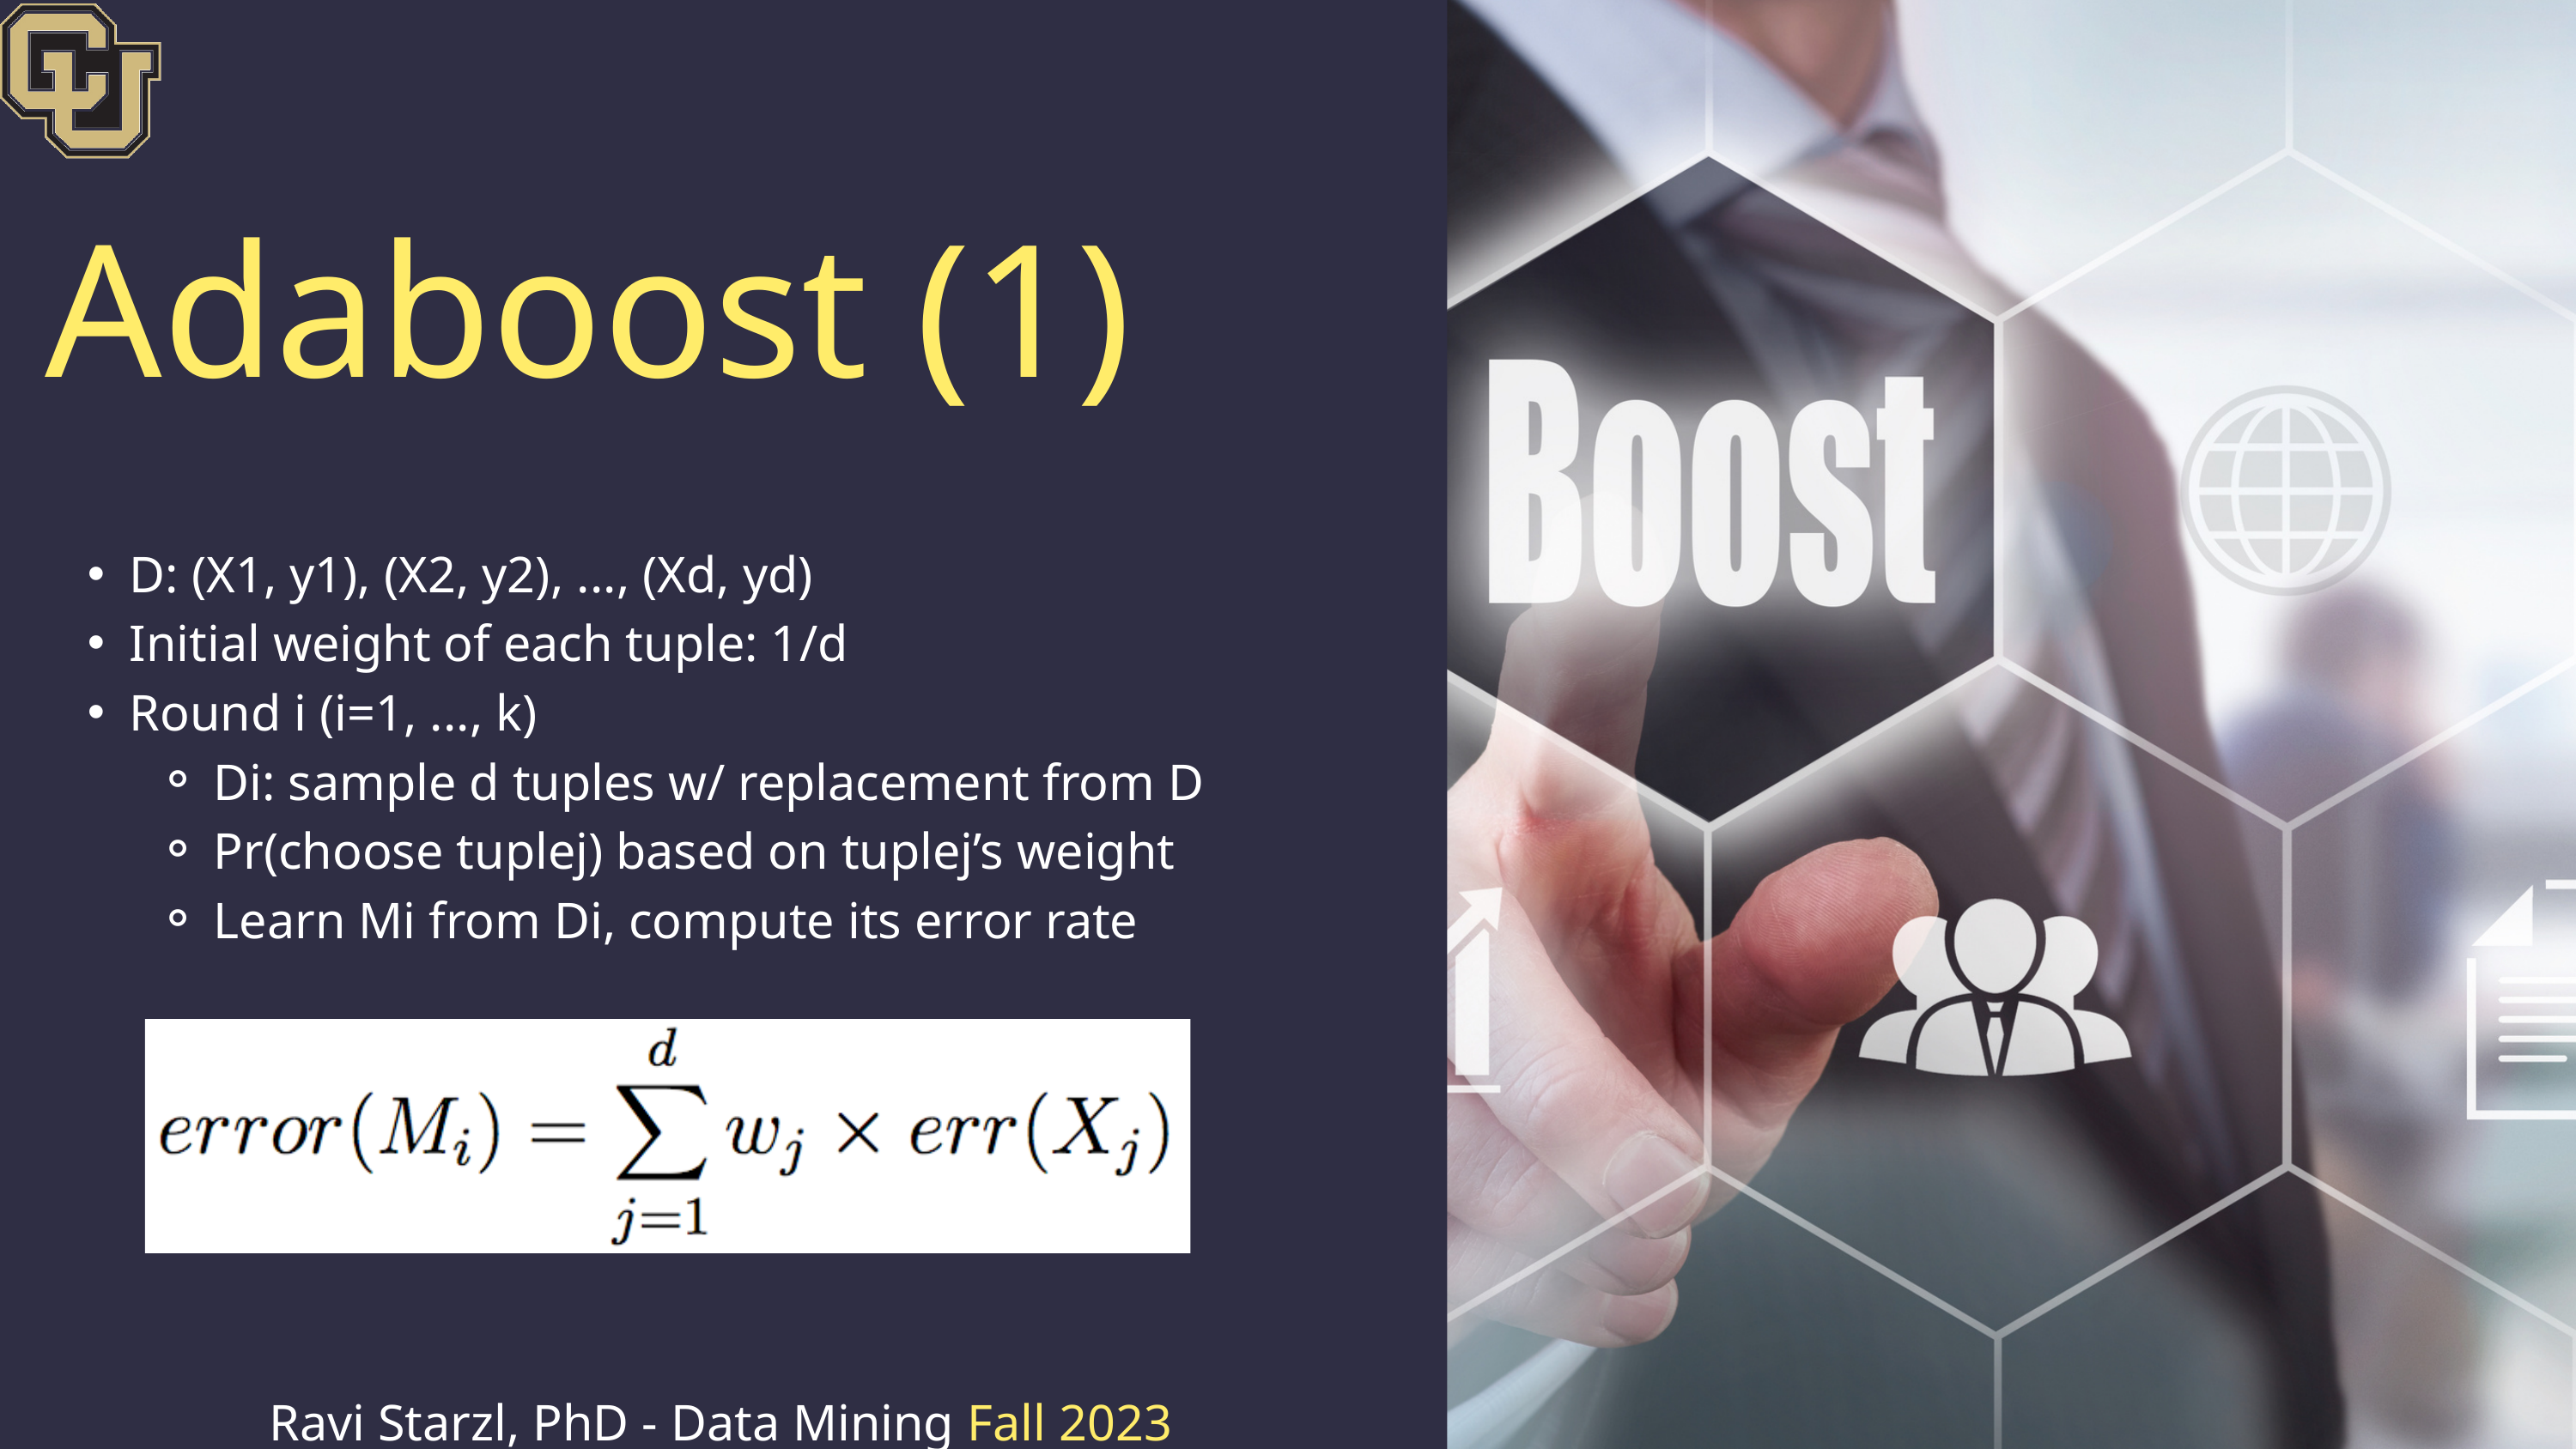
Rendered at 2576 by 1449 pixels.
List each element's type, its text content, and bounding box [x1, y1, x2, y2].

text_box Ravi Starzl, PhD - Data Mining Fall 2023 [248, 1381, 1193, 1449]
text_box [144, 1019, 1191, 1254]
text_box [0, 0, 171, 164]
text_box [1447, 0, 2576, 1449]
text_box Adaboost (1) [45, 248, 1465, 414]
text_box D: (X1, y1), (X2, y2), ..., (Xd, yd) Initial weight of each tuple: 1/d Round i (i=1, ..., k) Di: sample d tuples w/ replacement from D Pr(choose tuplej) based on tuplej’s weight Learn Mi from Di, compute its error rate [45, 533, 1372, 949]
